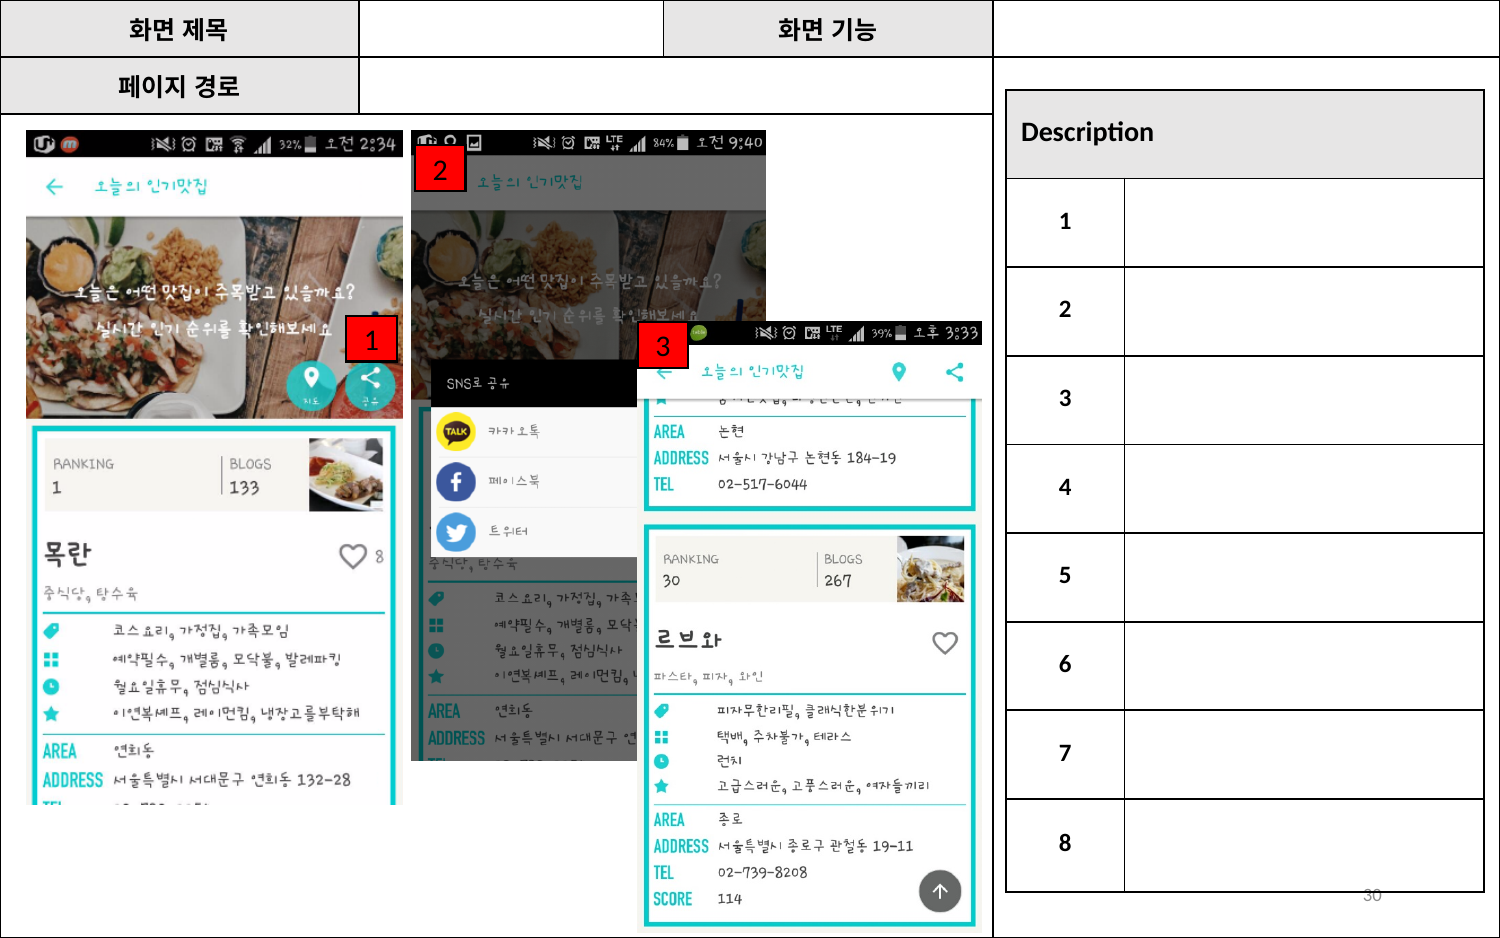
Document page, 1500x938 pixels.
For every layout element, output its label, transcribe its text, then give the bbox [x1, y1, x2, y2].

table_cell [360, 58, 992, 113]
table_cell 2 [1007, 268, 1124, 355]
table_cell [1, 115, 992, 937]
table_cell [1125, 623, 1483, 709]
table_cell 5 [1007, 534, 1124, 621]
table_cell [994, 58, 1499, 937]
table_header [360, 1, 663, 56]
table_cell [1125, 800, 1483, 891]
table_cell [1125, 711, 1483, 798]
table_cell 1 [1007, 179, 1124, 266]
table_cell [1125, 445, 1483, 532]
table_cell 4 [1007, 445, 1124, 532]
slide_number 30 [1059, 868, 1397, 919]
picture [26, 130, 403, 805]
table_cell 6 [1007, 623, 1124, 709]
table_cell 페이지 경로 [1, 58, 358, 113]
table_header 화면 제목 [1, 1, 358, 56]
table_cell 8 [1007, 800, 1124, 891]
table_cell [1125, 357, 1483, 444]
table_header Description [1007, 91, 1483, 178]
table_cell 3 [1007, 357, 1124, 444]
table_header 화면 기능 [664, 1, 992, 56]
table_cell 7 [1007, 711, 1124, 798]
picture [411, 130, 982, 933]
table_cell [1125, 268, 1483, 355]
table_header [994, 1, 1499, 56]
table_cell [1125, 534, 1483, 621]
table_cell [1125, 179, 1483, 266]
